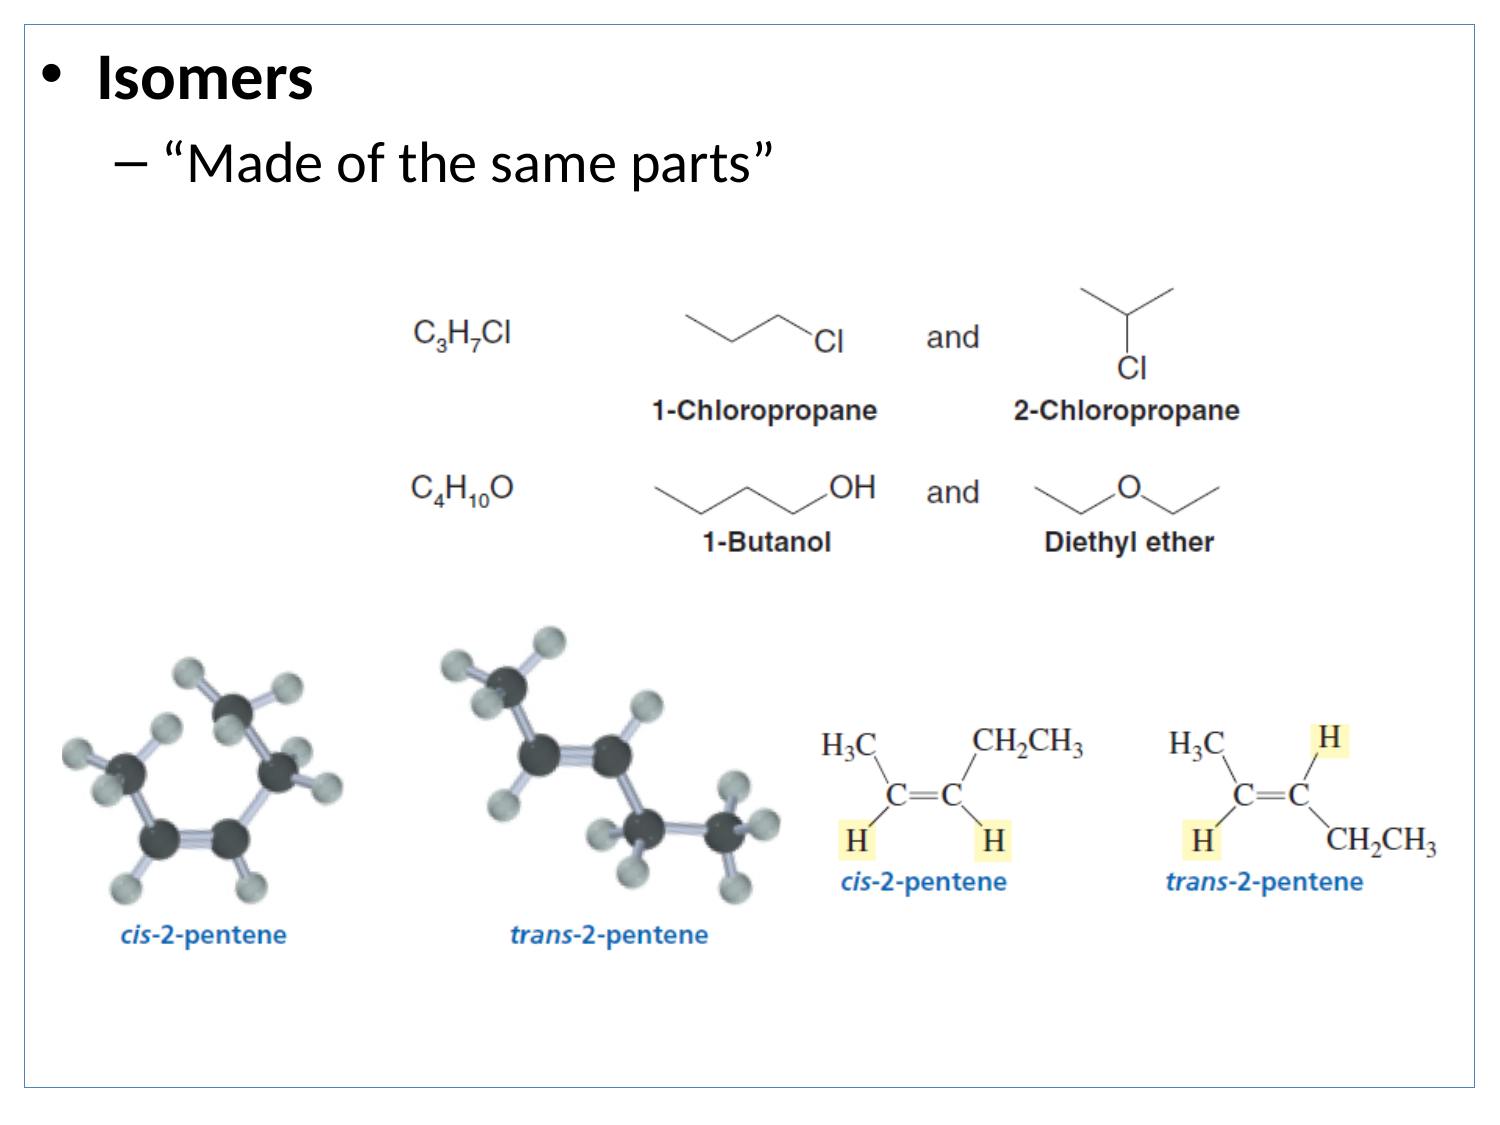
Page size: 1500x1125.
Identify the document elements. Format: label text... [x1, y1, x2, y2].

list Isomers “Made of the same parts” [24, 24, 1475, 1088]
picture [399, 262, 1244, 566]
picture [62, 624, 787, 955]
picture [812, 724, 1440, 905]
